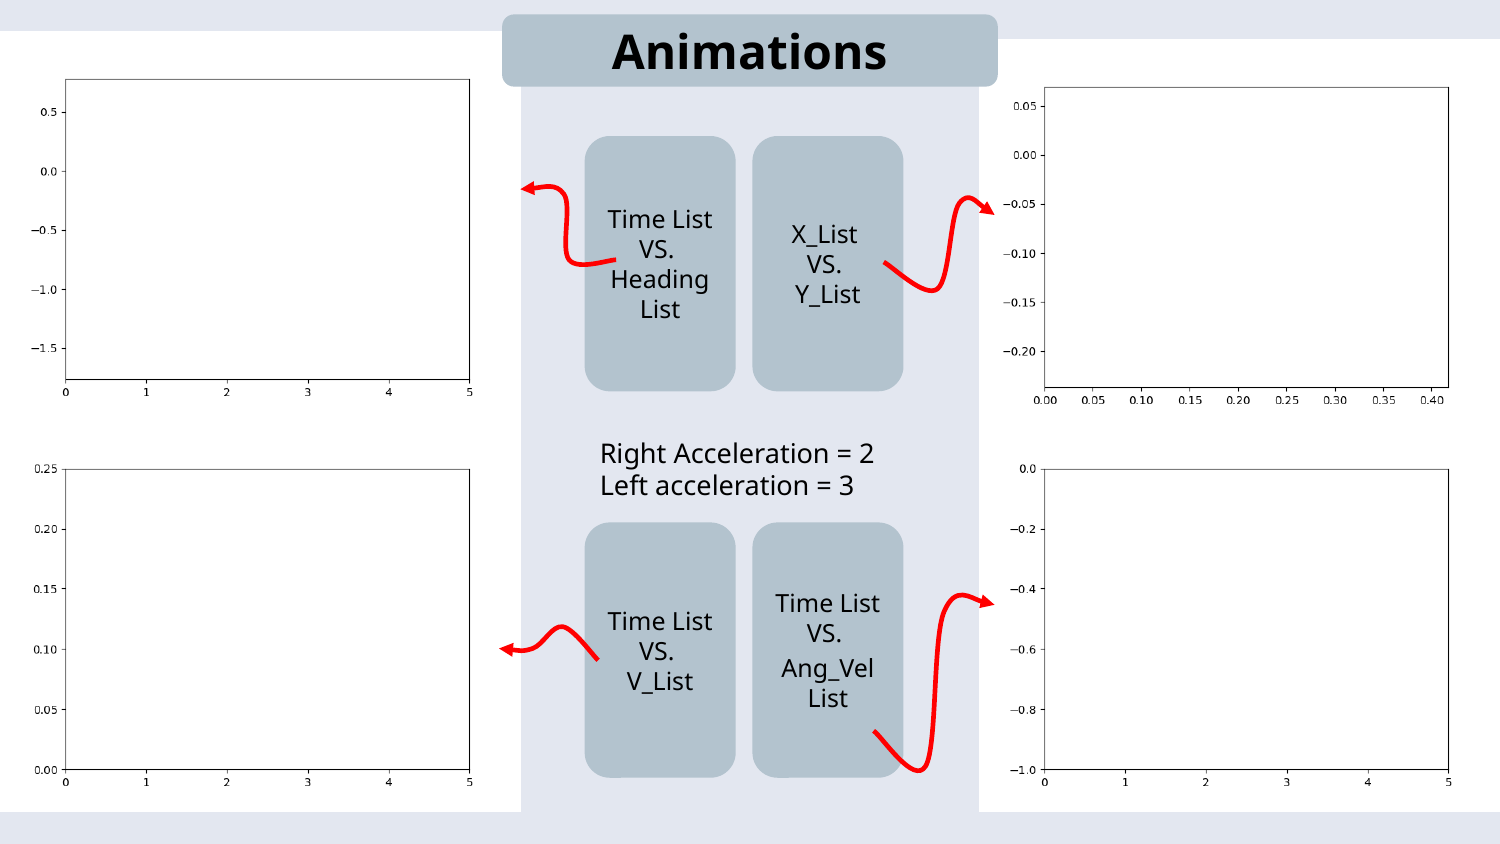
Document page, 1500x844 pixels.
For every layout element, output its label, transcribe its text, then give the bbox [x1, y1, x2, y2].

text_box Time List VS. V_List [584, 546, 736, 778]
text_box [524, 87, 974, 698]
text_box [506, 546, 1003, 844]
text_box Right Acceleration = 2 Left acceleration = 3 [584, 421, 970, 546]
text_box [524, 182, 617, 265]
text_box [873, 595, 974, 771]
picture [979, 38, 1500, 812]
text_box [506, 3, 1003, 37]
text_box X_List VS. Y_List [752, 136, 904, 392]
text_box [524, 626, 599, 661]
text_box Time List VS. Ang_Vel List [752, 546, 904, 778]
text_box Time List VS. Heading List [584, 136, 736, 392]
text_box Animations [502, 14, 998, 87]
text_box [883, 197, 974, 291]
picture [0, 30, 521, 812]
